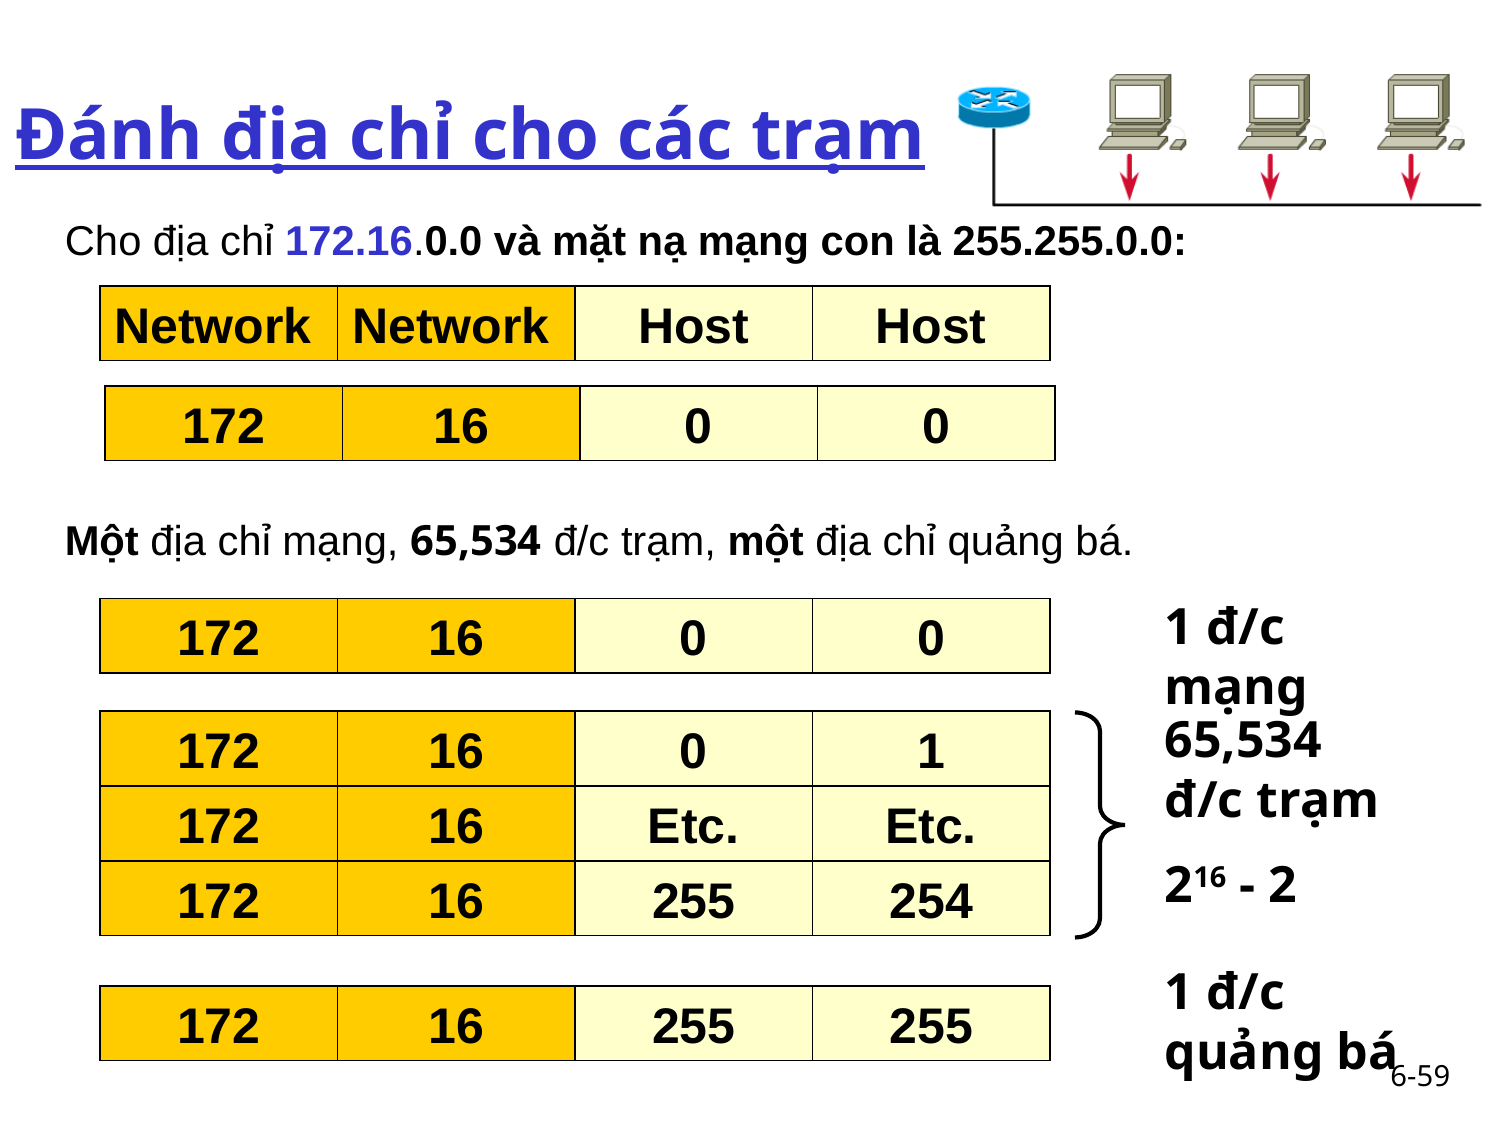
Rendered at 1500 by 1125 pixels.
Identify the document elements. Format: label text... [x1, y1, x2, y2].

text_box 255 [574, 985, 812, 1061]
text_box 172 [99, 985, 337, 1061]
text_box 0 [812, 598, 1050, 674]
text_box 0 [574, 598, 812, 674]
text_box 16 [337, 860, 574, 936]
text_box Host [574, 288, 812, 361]
text_box 65,534 đ/c trạm 216 - 2 [1149, 699, 1413, 920]
text_box 172 [99, 598, 337, 674]
text_box Host [812, 288, 1050, 361]
text_box 0 [574, 710, 812, 785]
text_box Etc. [574, 785, 812, 860]
text_box [1074, 712, 1126, 938]
text_box 172 [99, 860, 337, 936]
text_box 0 [579, 385, 817, 461]
slide_number 6-59 [1362, 1049, 1466, 1125]
text_box 1 đ/c quảng bá [1149, 952, 1438, 1087]
text_box 16 [342, 385, 579, 461]
text_box Etc. [812, 785, 1050, 860]
text_box 255 [574, 860, 812, 936]
picture [937, 24, 1500, 256]
text_box 16 [337, 598, 574, 674]
text_box 255 [812, 985, 1050, 1061]
text_box 172 [104, 385, 342, 461]
text_box 254 [812, 860, 1050, 936]
text_box 1 [812, 710, 1050, 785]
text_box Một địa chỉ mạng, 65,534 đ/c trạm, một địa chỉ quảng bá. [50, 512, 1438, 588]
text_box 16 [337, 785, 574, 860]
text_box 16 [337, 710, 574, 785]
text_box 1 đ/c mạng [1149, 587, 1388, 699]
text_box Network [99, 288, 337, 361]
text_box 172 [99, 785, 337, 860]
text_box Network [337, 288, 574, 361]
text_box 172 [99, 710, 337, 785]
text_box 0 [817, 385, 1055, 461]
text_box Cho địa chỉ 172.16.0.0 và mặt nạ mạng con là 255.255.0.0: [50, 212, 1500, 288]
text_box 16 [337, 985, 574, 1061]
title Đánh địa chỉ cho các trạm [0, 58, 932, 204]
